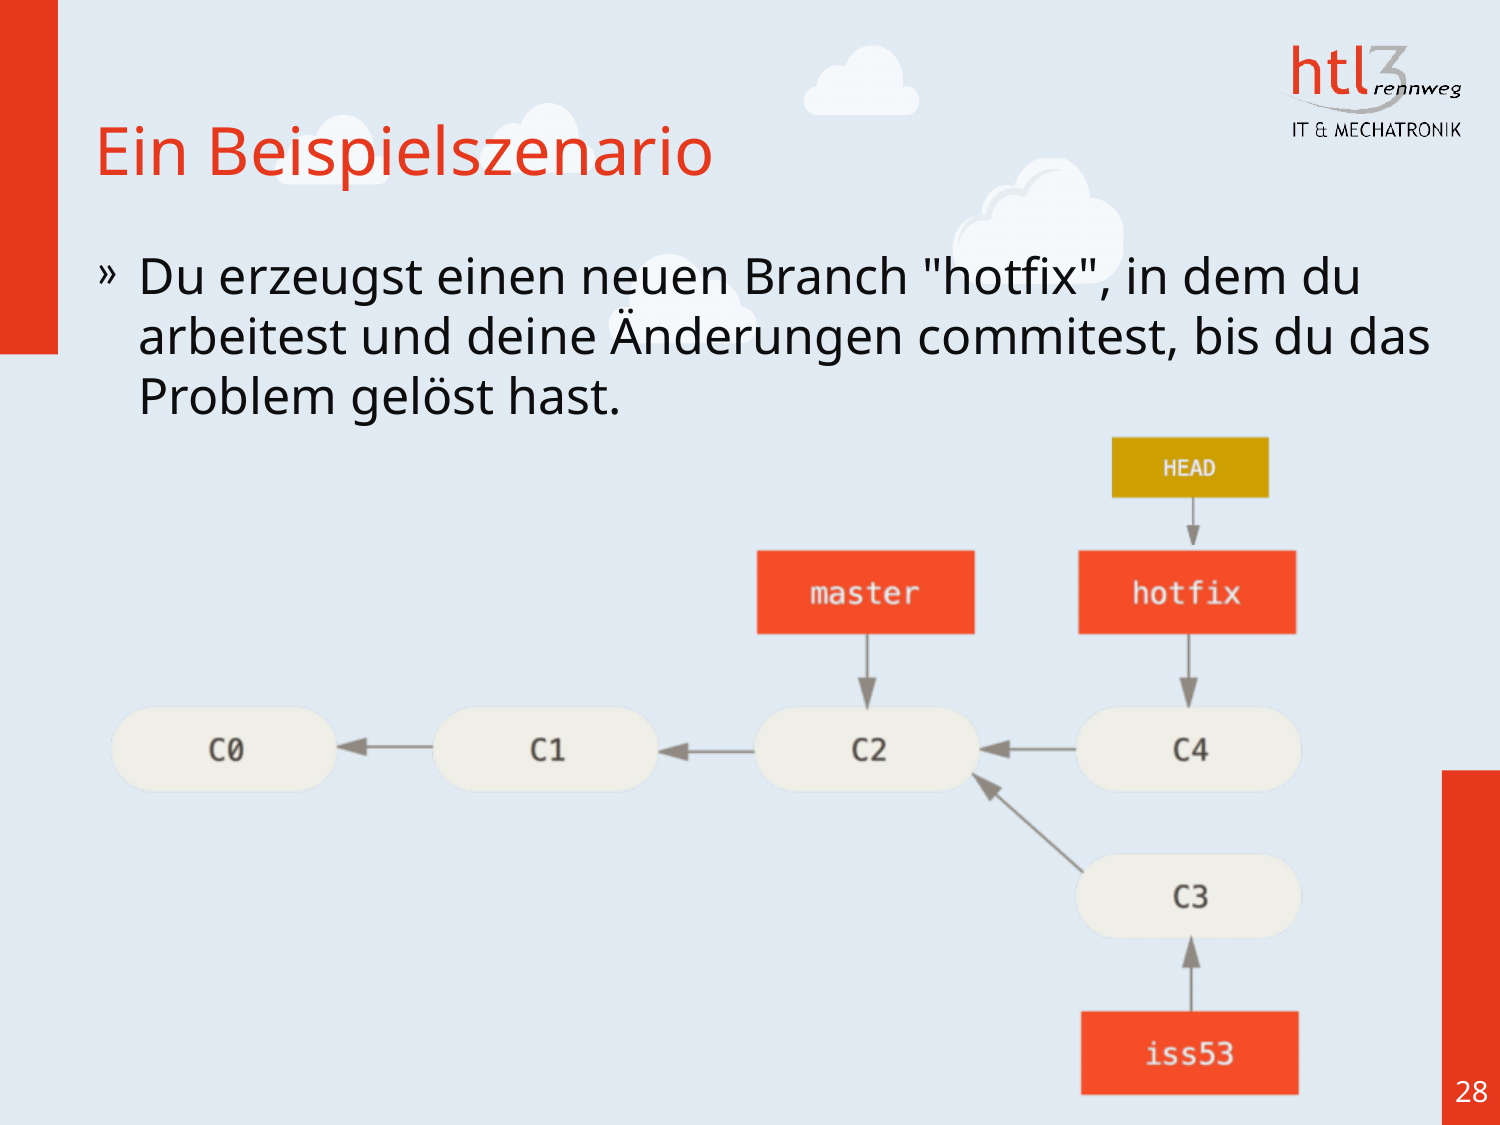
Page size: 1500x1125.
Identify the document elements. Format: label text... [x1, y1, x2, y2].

picture [0, 0, 1500, 1125]
title Ein Beispielszenario [79, 101, 1282, 197]
list Du erzeugst einen neuen Branch "hotfix", in dem du arbeitest und deine Änderungen commitest, bis du das Problem gelöst hast. [79, 237, 1459, 957]
